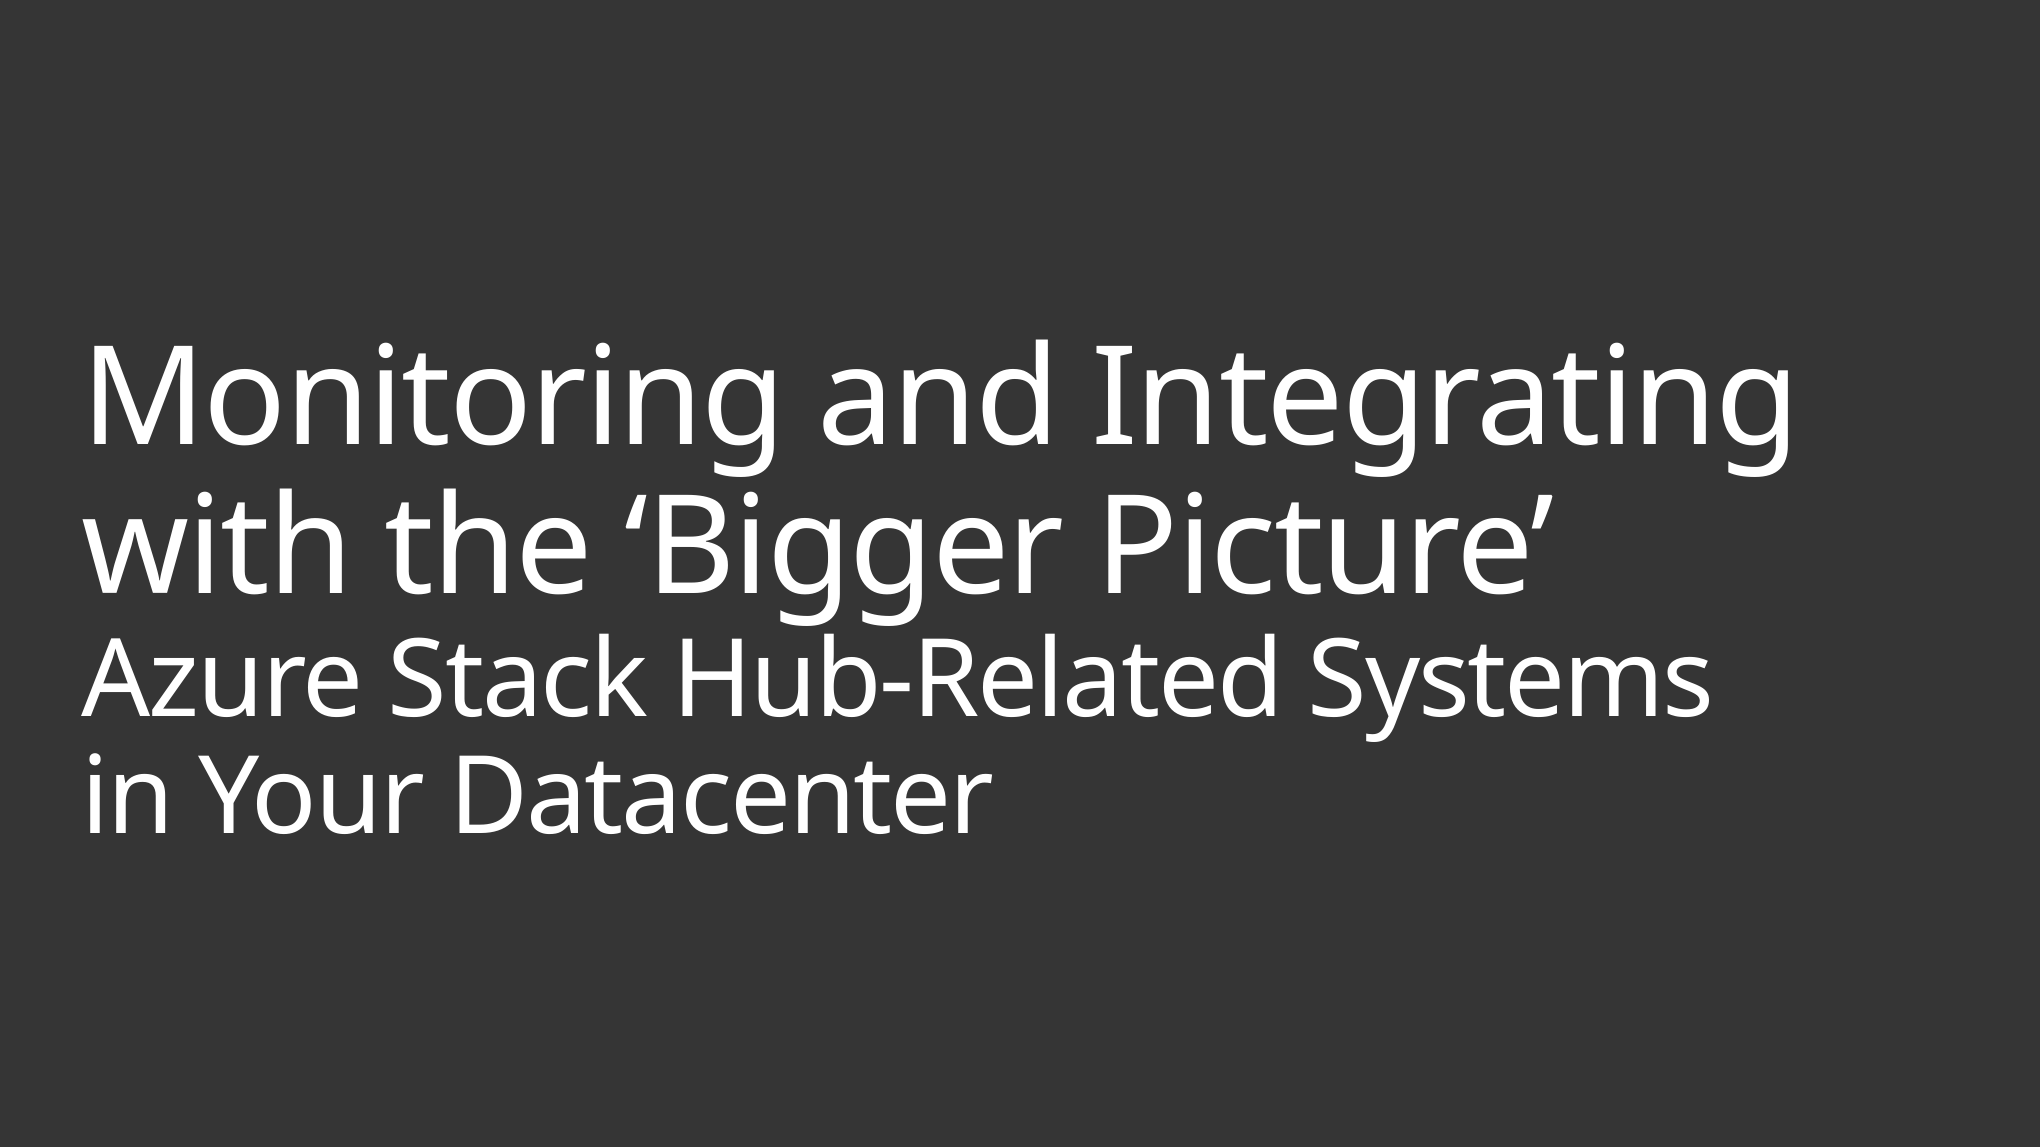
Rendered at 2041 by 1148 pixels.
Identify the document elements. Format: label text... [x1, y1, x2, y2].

title Monitoring and Integrating with the ‘Bigger Picture’ Azure Stack Hub-Related Systems in Your Datacenter [57, 311, 1983, 878]
